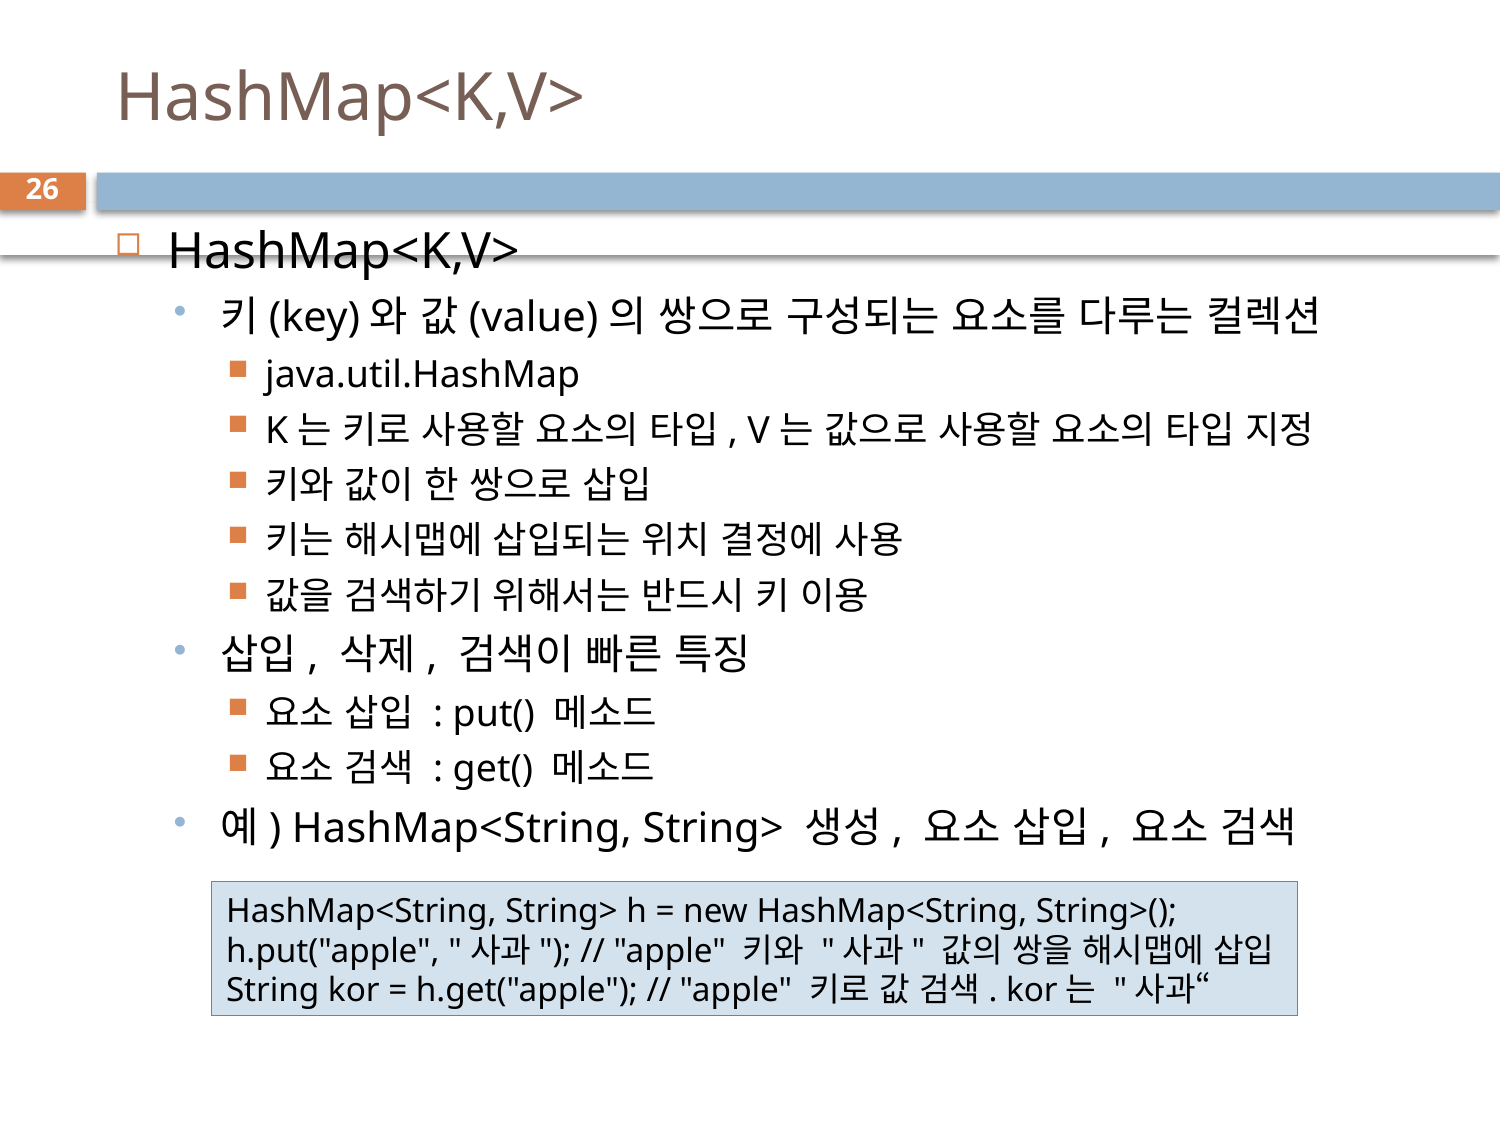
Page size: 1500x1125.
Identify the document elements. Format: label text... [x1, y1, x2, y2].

slide_number 26 [0, 170, 87, 211]
title HashMap<K,V> [100, 37, 1438, 149]
list HashMap<K,V> 키(key)와 값(value)의 쌍으로 구성되는 요소를 다루는 컬렉션 java.util.HashMap K는 키로 사용할 요소의 타입, V는 값으로 사용할 요소의 타입 지정 키와 값이 한 쌍으로 삽입 키는 해시맵에 삽입되는 위치 결정에 사용 값을 검색하기 위해서는 반드시 키 이용 삽입, 삭제, 검색이 빠른 특징 요소 삽입 : put() 메소드 요소 검색 : get() 메소드 예) HashMap<String, String> 생성, 요소 삽입, 요소 검색 [100, 210, 1436, 1071]
text_box HashMap<String, String> h = new HashMap<String, String>(); h.put("apple", "사과"); // "apple" 키와 "사과" 값의 쌍을 해시맵에 삽입 String kor = h.get("apple"); // "apple" 키로 값 검색. kor는 "사과“ [211, 881, 1298, 1016]
